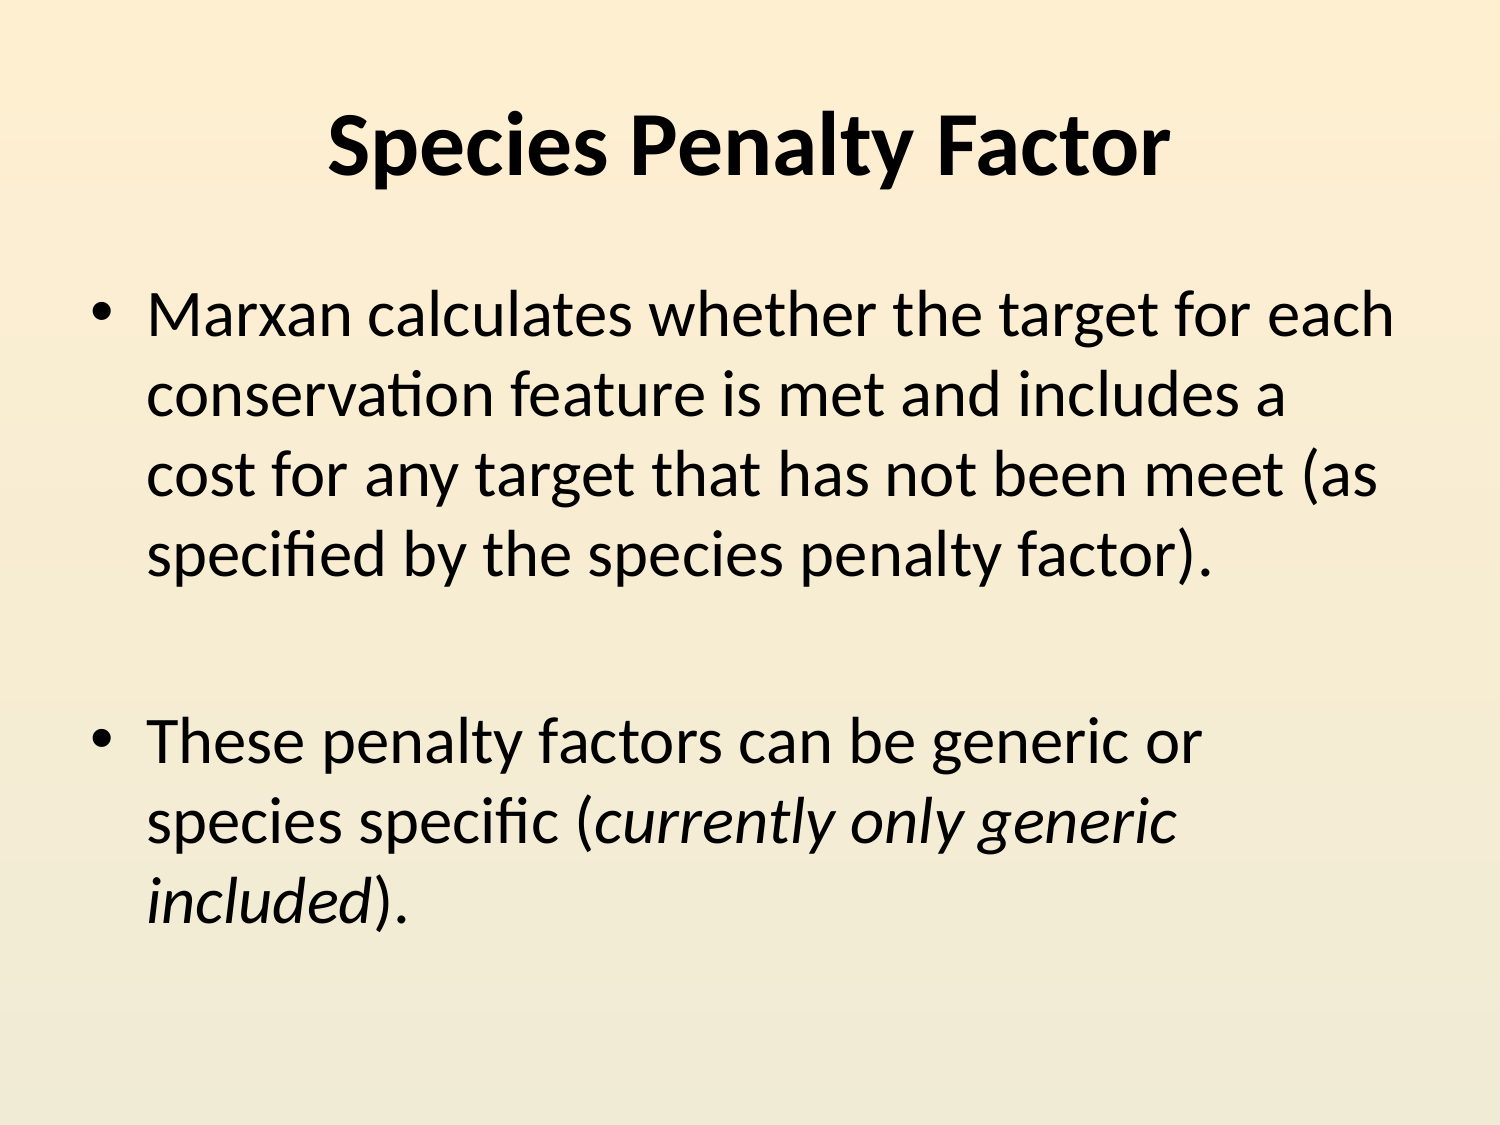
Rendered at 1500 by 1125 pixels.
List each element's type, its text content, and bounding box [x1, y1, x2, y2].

list Marxan calculates whether the target for each conservation feature is met and includes a cost for any target that has not been meet (as specified by the species penalty factor). These penalty factors can be generic or species specific (currently only generic included). [75, 262, 1425, 1005]
title Species Penalty Factor [75, 45, 1425, 233]
